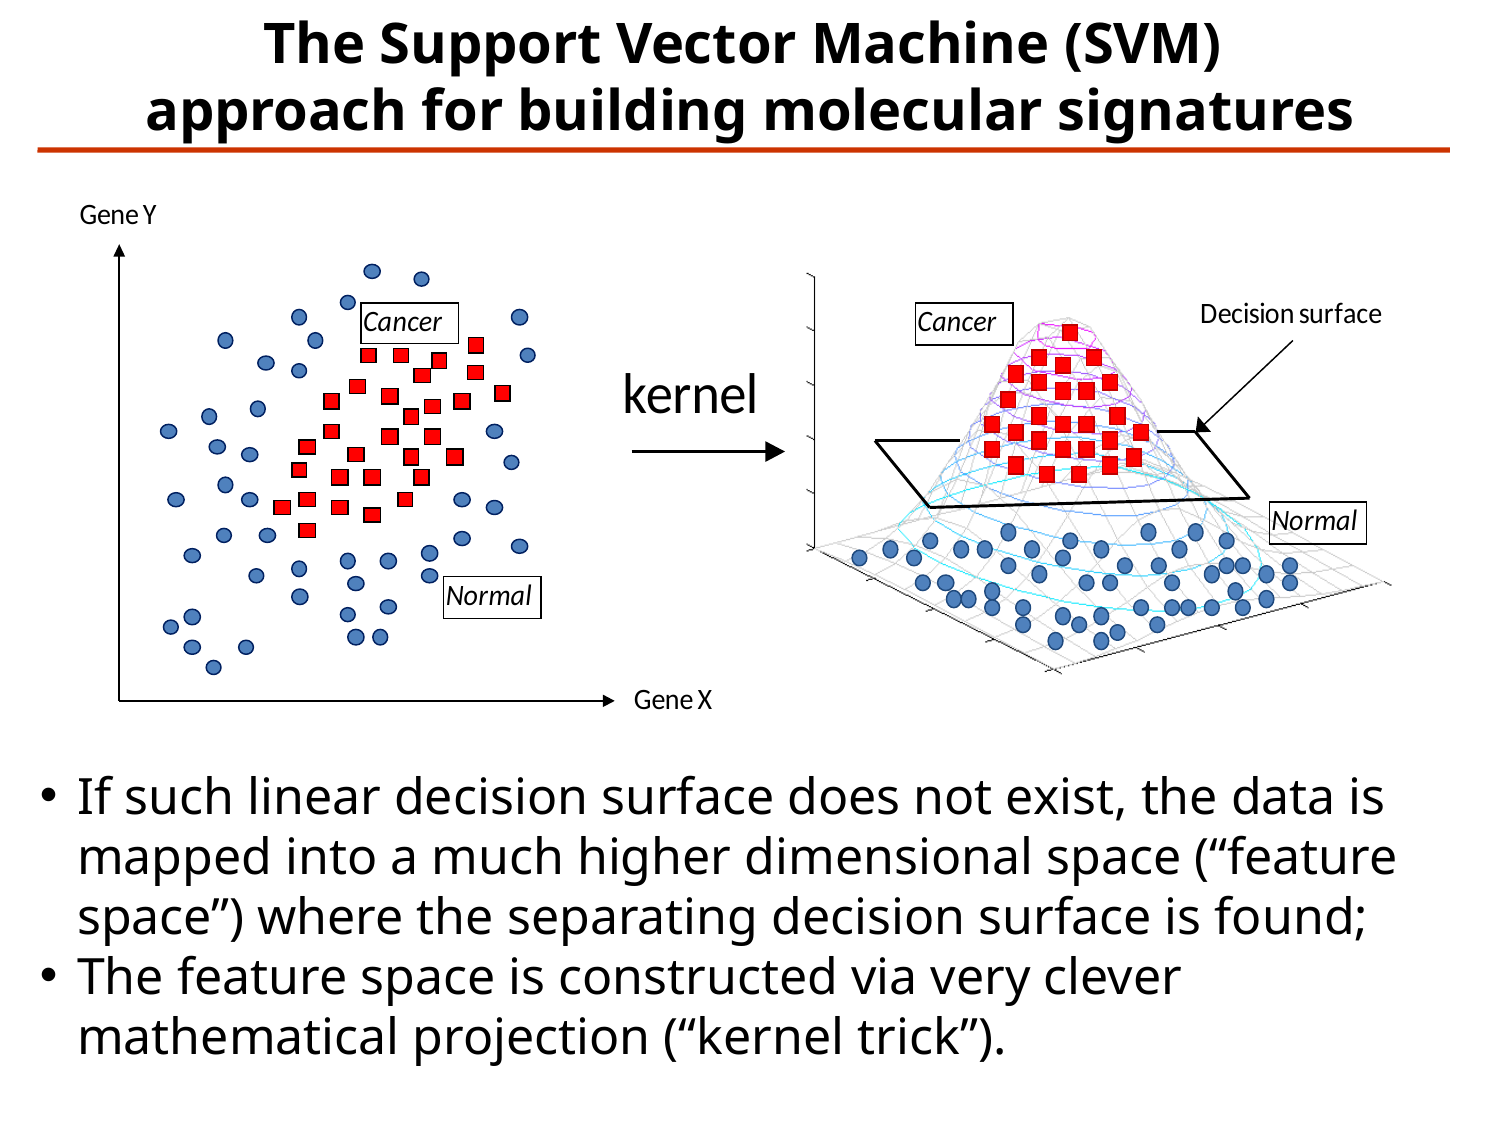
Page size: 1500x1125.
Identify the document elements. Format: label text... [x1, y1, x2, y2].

text_box If such linear decision surface does not exist, the data is mapped into a much higher dimensional space (“feature space”) where the separating decision surface is found; The feature space is constructed via very clever mathematical projection (“kernel trick”). [24, 756, 1475, 1072]
picture [62, 187, 1401, 726]
title The Support Vector Machine (SVM) approach for building molecular signatures [0, 0, 1500, 151]
